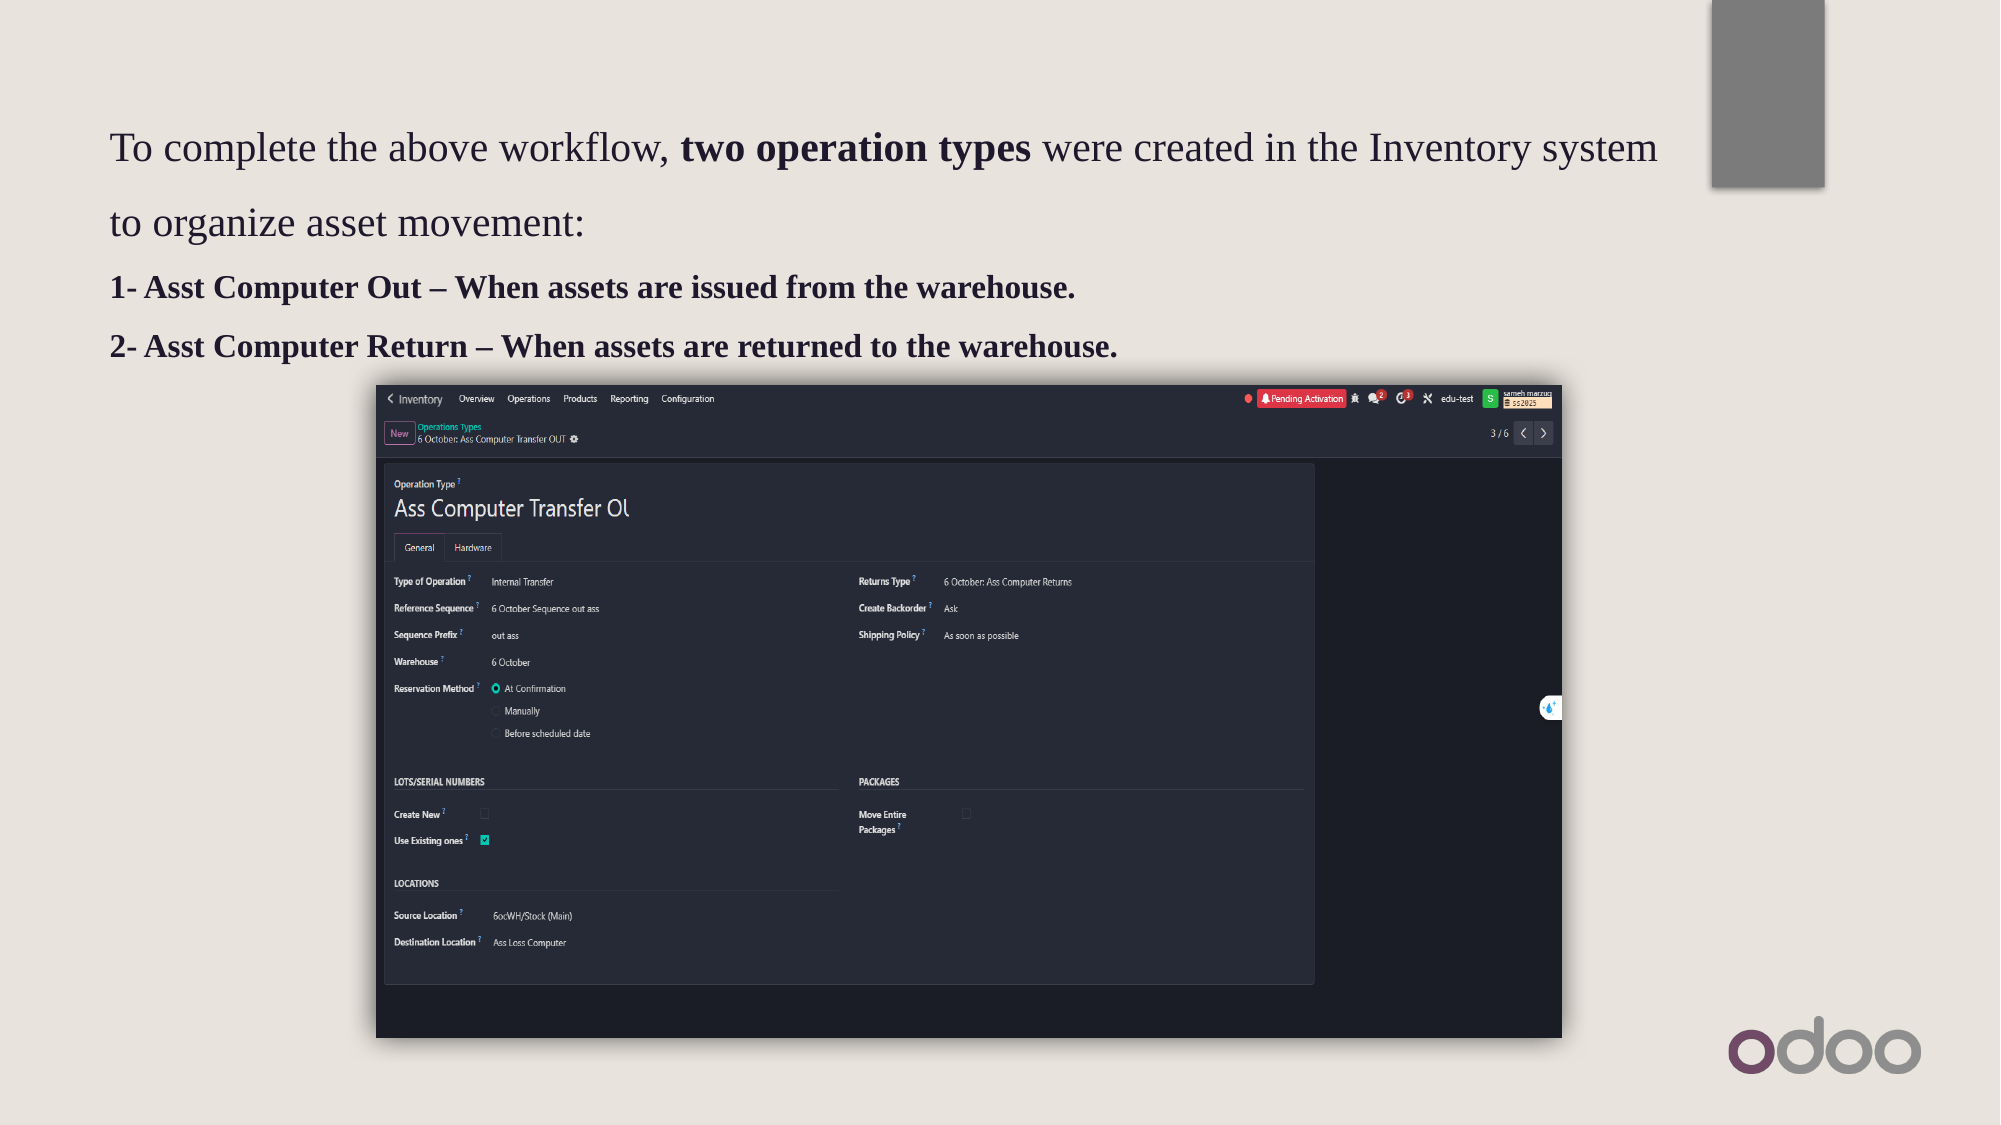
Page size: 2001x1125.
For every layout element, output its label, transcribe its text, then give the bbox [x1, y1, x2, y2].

picture [1728, 1016, 1921, 1074]
text_box To complete the above workflow, two operation types were created in the Inventory system to organize asset movement: 1- Asst Computer Out – When assets are issued from the warehouse. 2- Asst Computer Return – When assets are returned to the warehouse. [94, 87, 1700, 372]
picture [376, 384, 1563, 1038]
